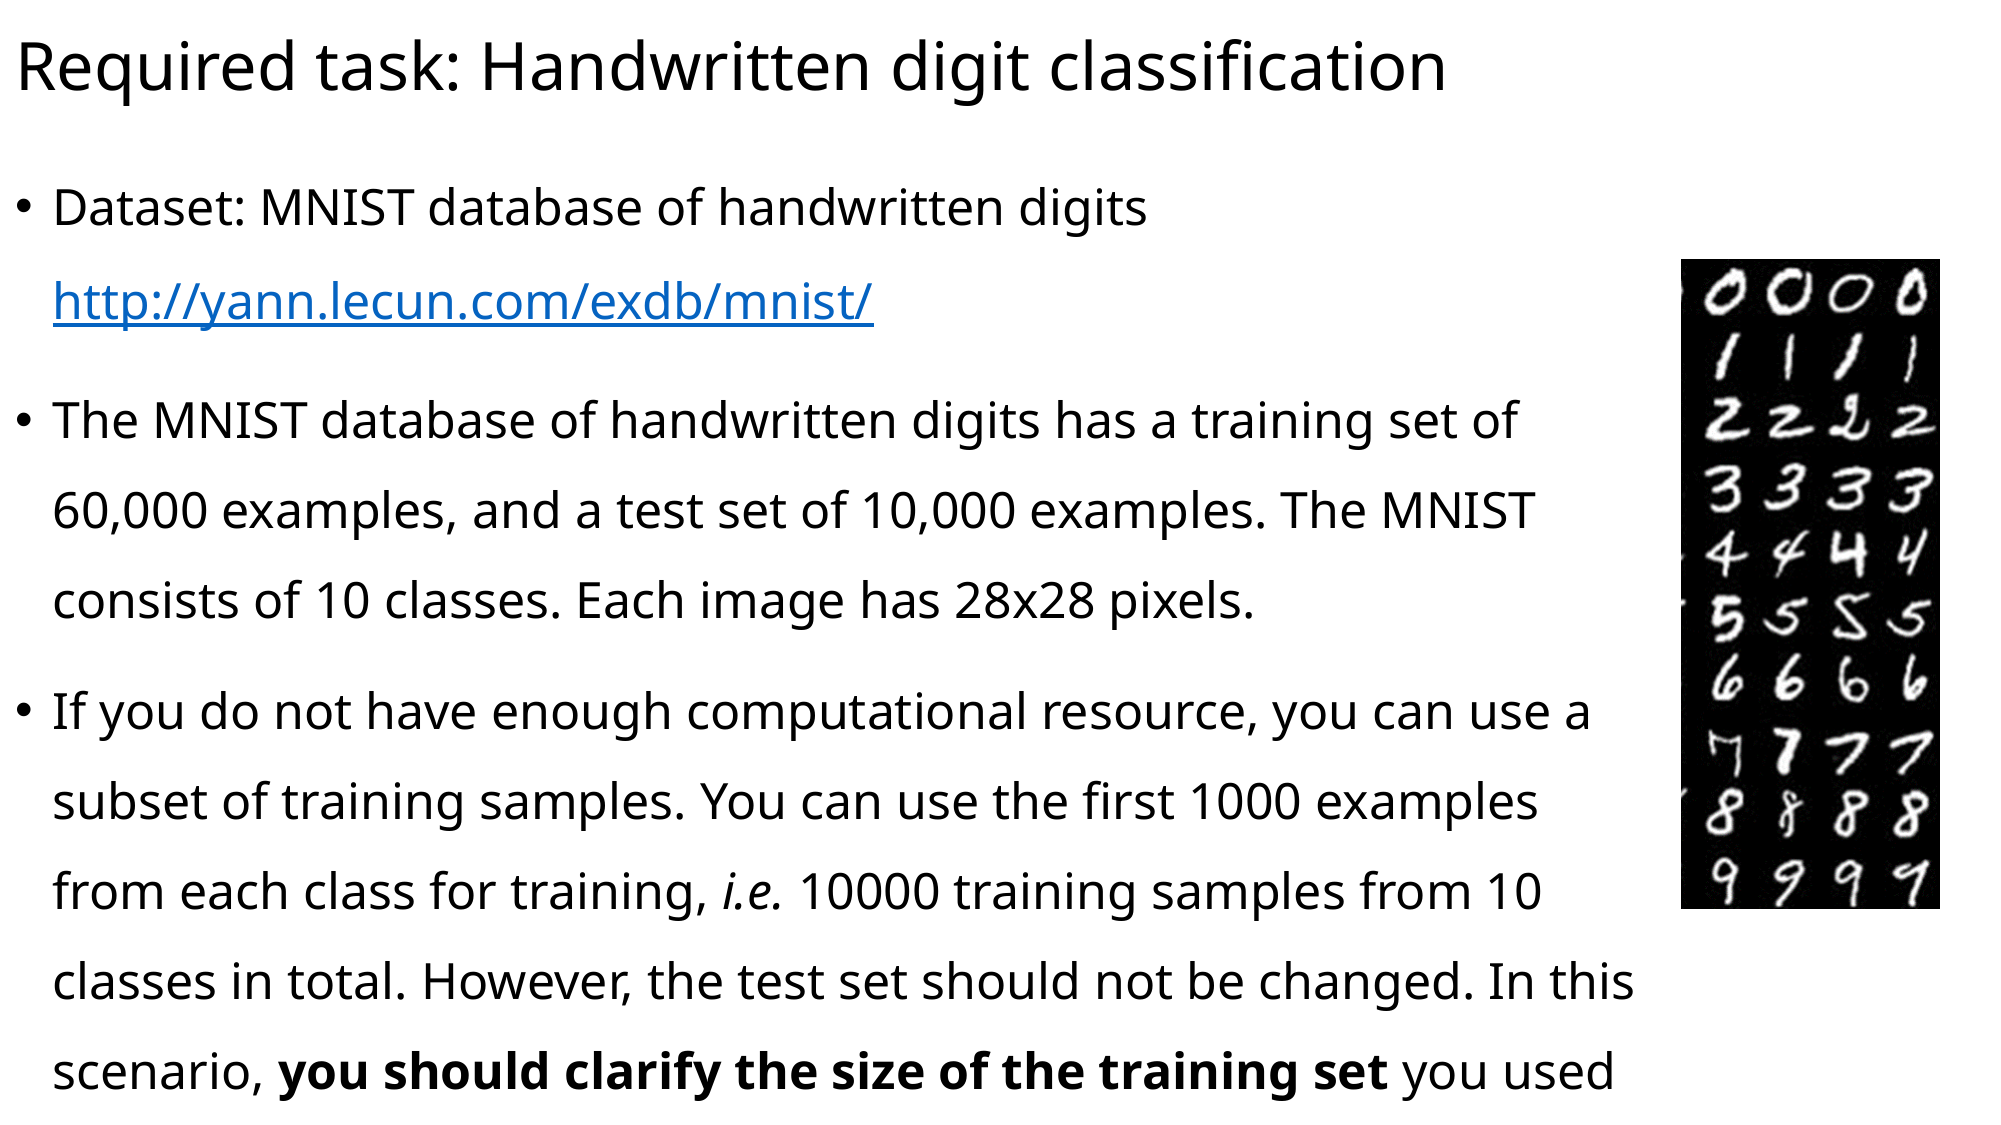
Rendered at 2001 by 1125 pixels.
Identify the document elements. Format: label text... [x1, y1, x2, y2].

picture [1681, 259, 1940, 909]
text_box Required task: Handwritten digit classification [0, 0, 1725, 138]
list Dataset: MNIST database of handwritten digits http://yann.lecun.com/exdb/mnist/ The MNIST database of handwritten digits has a training set of 60,000 examples, and a test set of 10,000 examples. The MNIST consists of 10 classes. Each image has 28x28 pixels. If you do not have enough computational resource, you can use a subset of training samples. You can use the first 1000 examples from each class for training, i.e. 10000 training samples from 10 classes in total. However, the test set should not be changed. In this scenario, you should clarify the size of the training set you used for training in the report. [0, 138, 1682, 1109]
